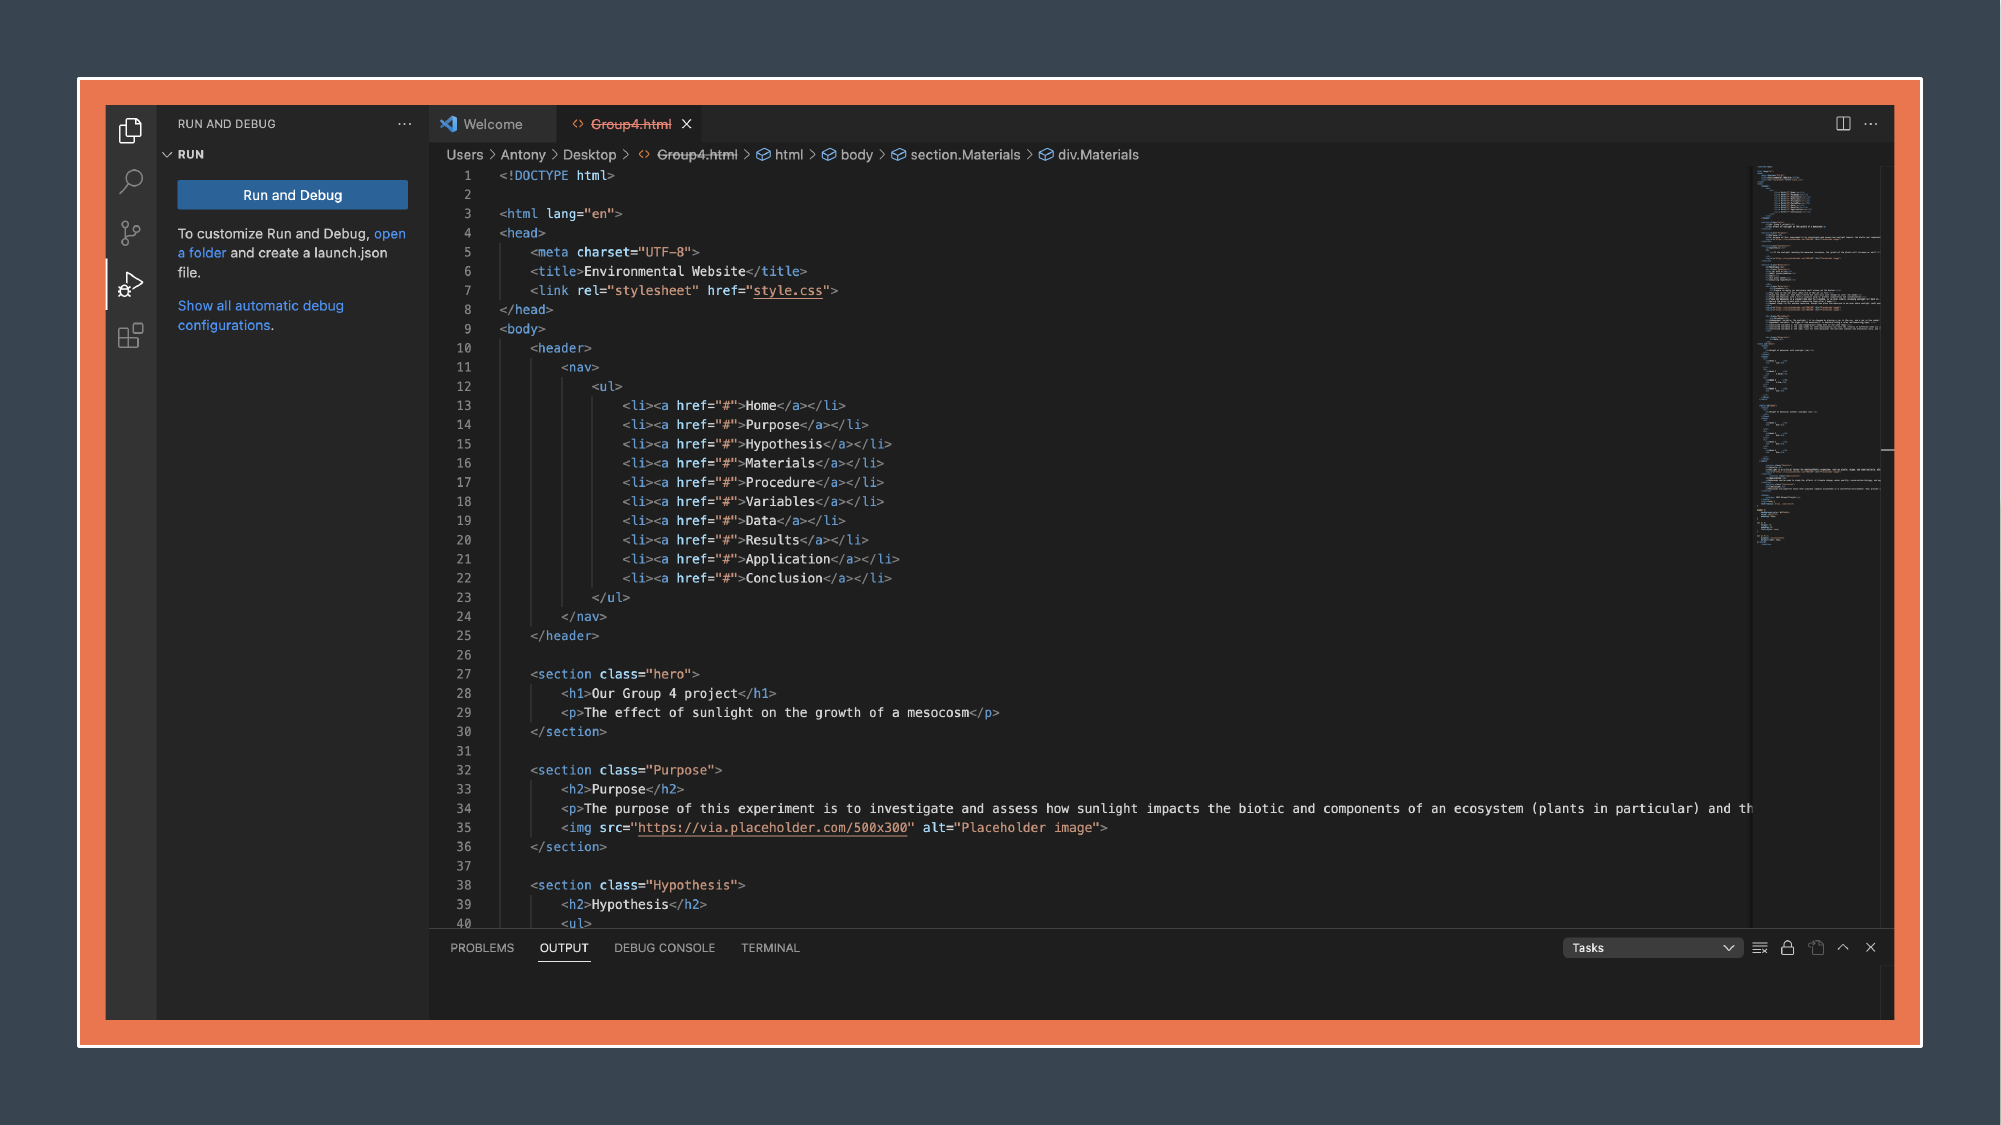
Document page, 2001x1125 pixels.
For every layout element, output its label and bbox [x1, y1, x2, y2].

picture [104, 104, 1895, 1020]
text_box [0, 0, 2000, 1125]
